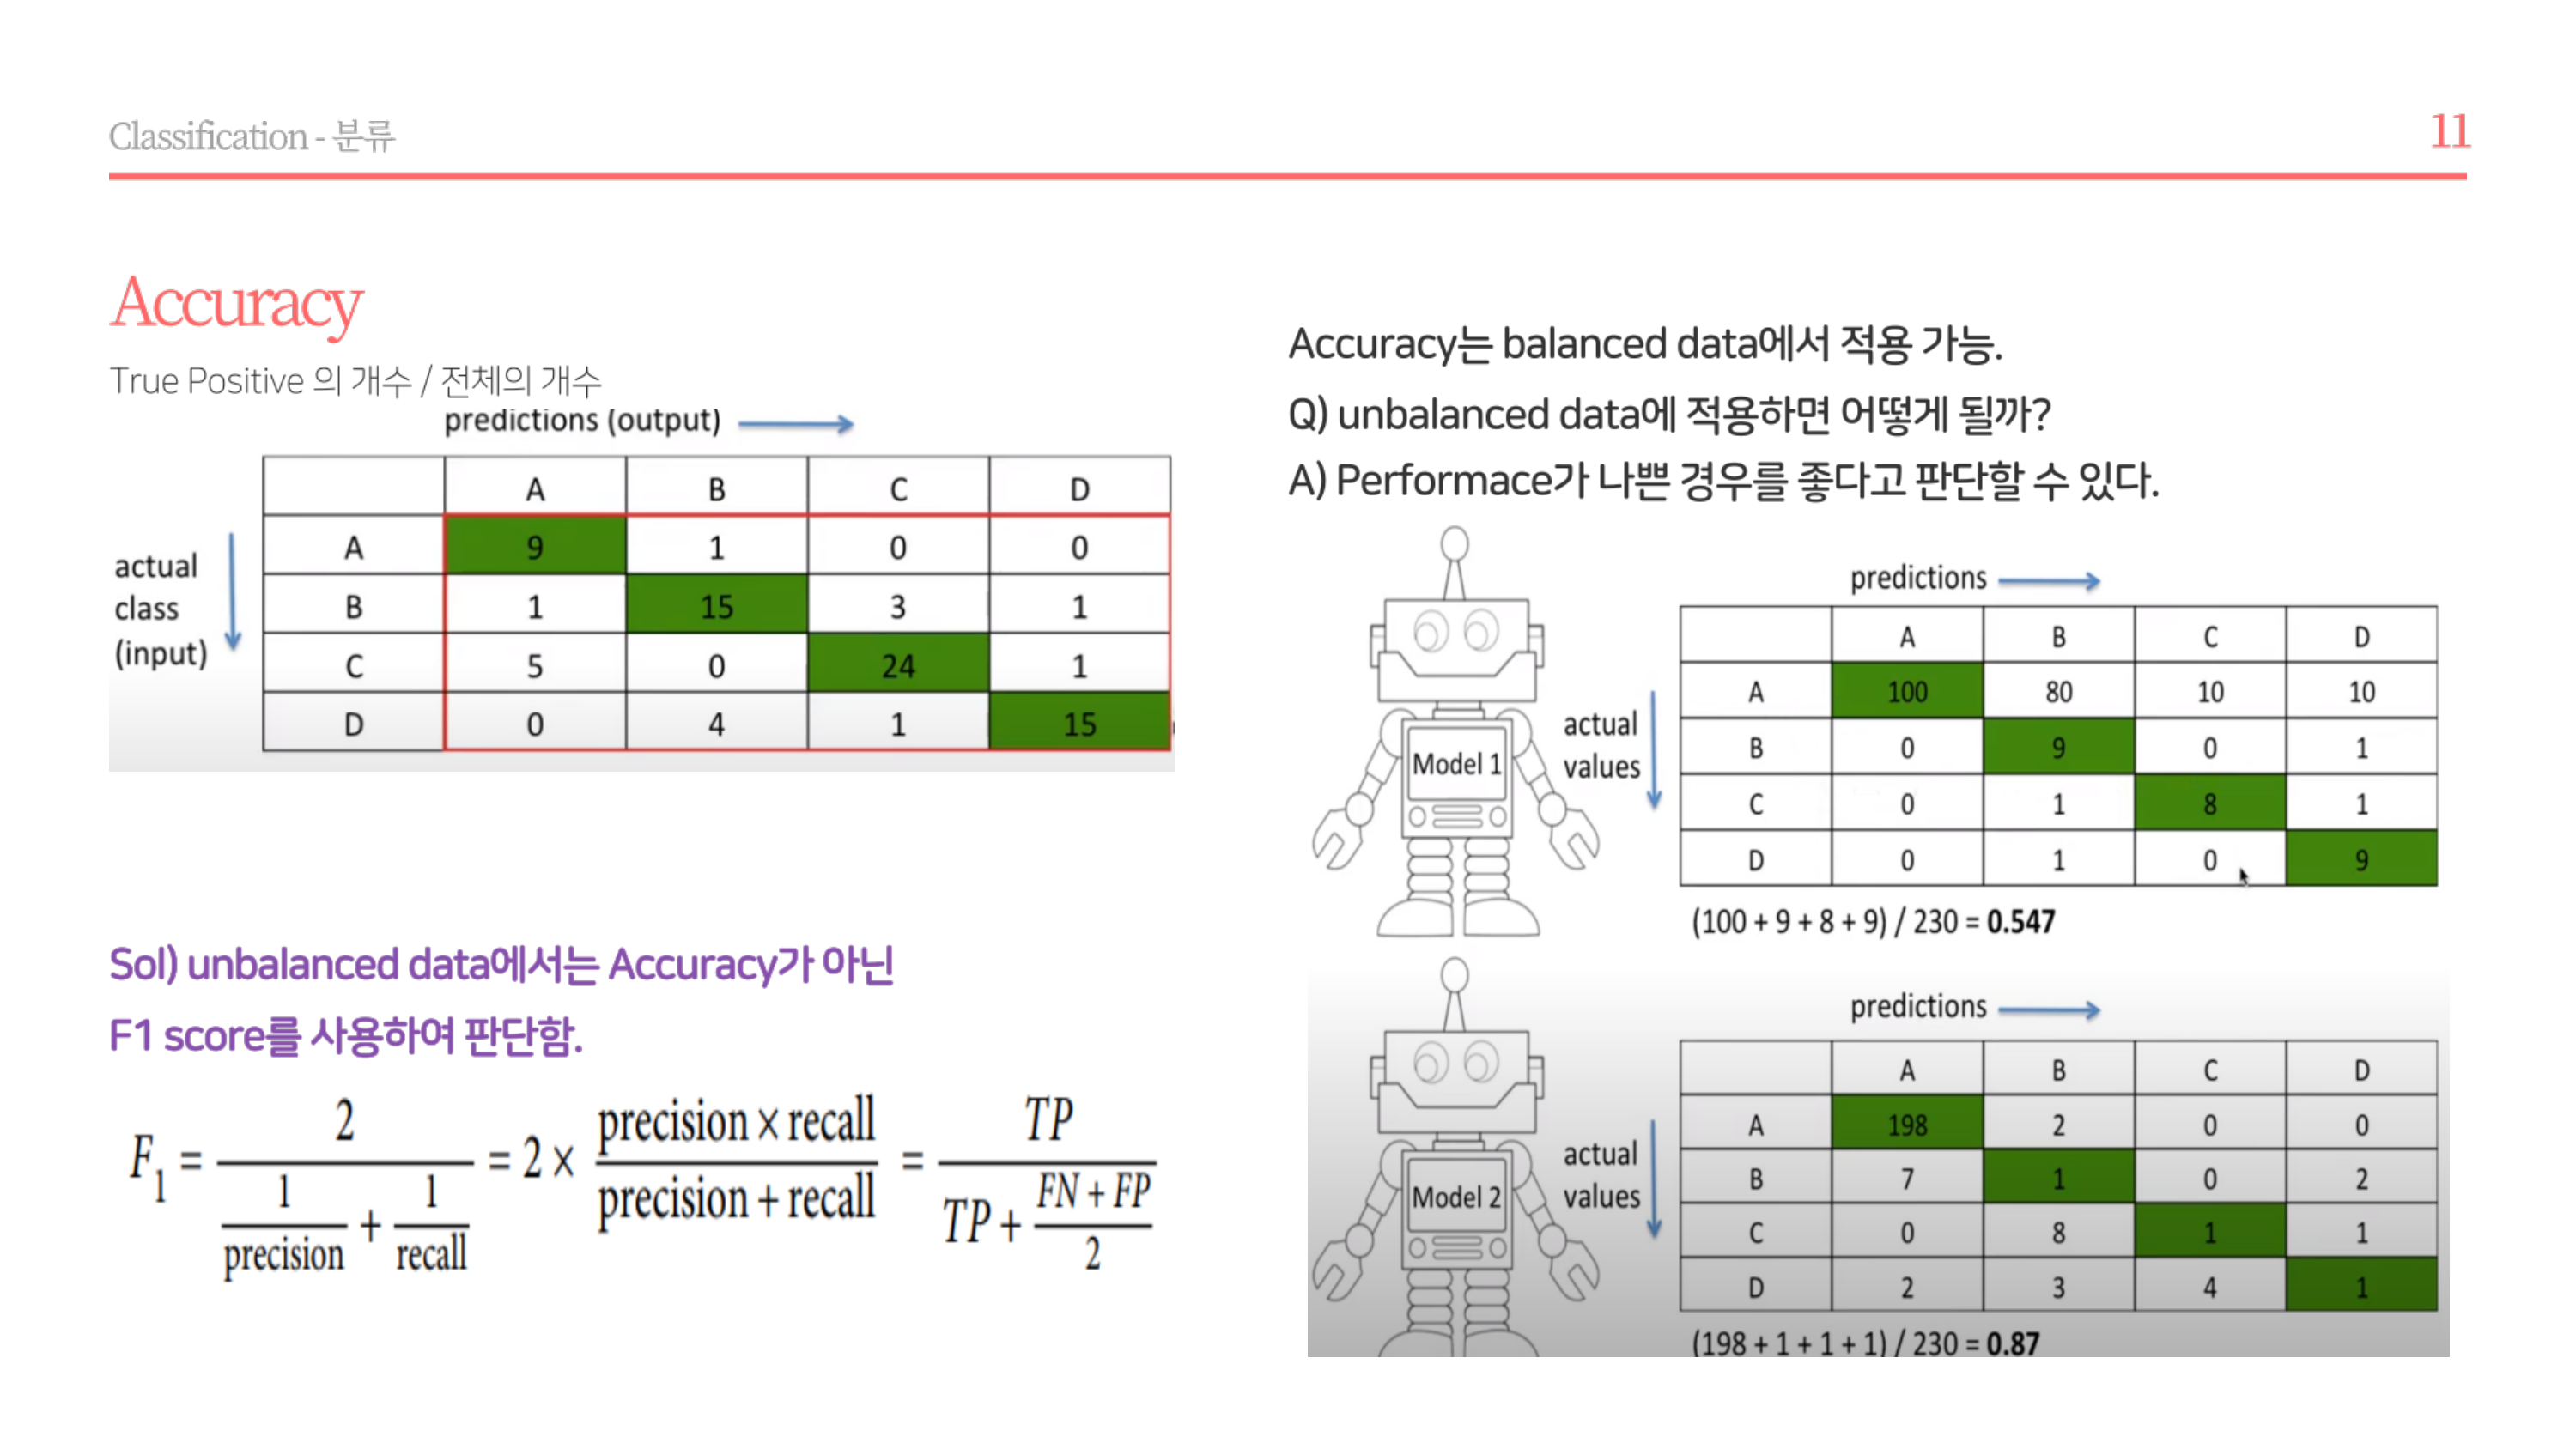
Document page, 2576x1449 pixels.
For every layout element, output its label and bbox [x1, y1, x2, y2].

picture [2417, 90, 2495, 172]
text_box [108, 409, 1175, 772]
text_box [1307, 525, 2450, 1357]
text_box [109, 163, 2467, 190]
picture [103, 104, 412, 169]
picture [99, 239, 620, 417]
text_box [108, 1073, 1175, 1307]
picture [1280, 308, 2181, 524]
picture [101, 930, 916, 1094]
